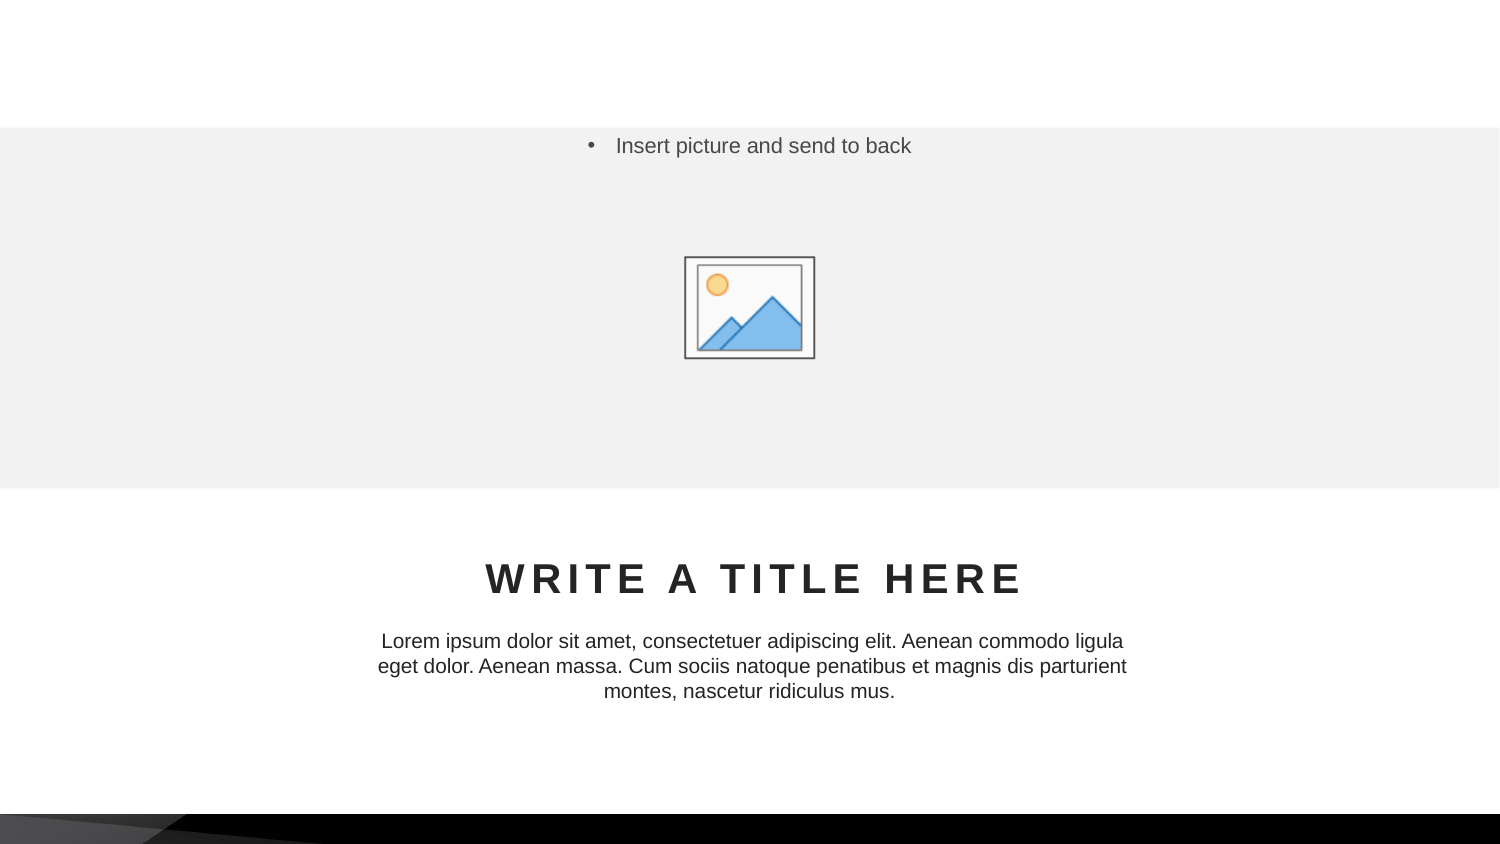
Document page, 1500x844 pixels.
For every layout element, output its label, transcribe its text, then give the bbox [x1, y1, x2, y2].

text_box WRITE A TITLE HERE [470, 544, 1035, 609]
picture [0, 814, 1500, 844]
picture [0, 127, 1500, 489]
text_box Lorem ipsum dolor sit amet, consectetuer adipiscing elit. Aenean commodo ligula eget dolor. Aenean massa. Cum sociis natoque penatibus et magnis dis parturient montes, nascetur ridiculus mus. [352, 619, 1153, 710]
